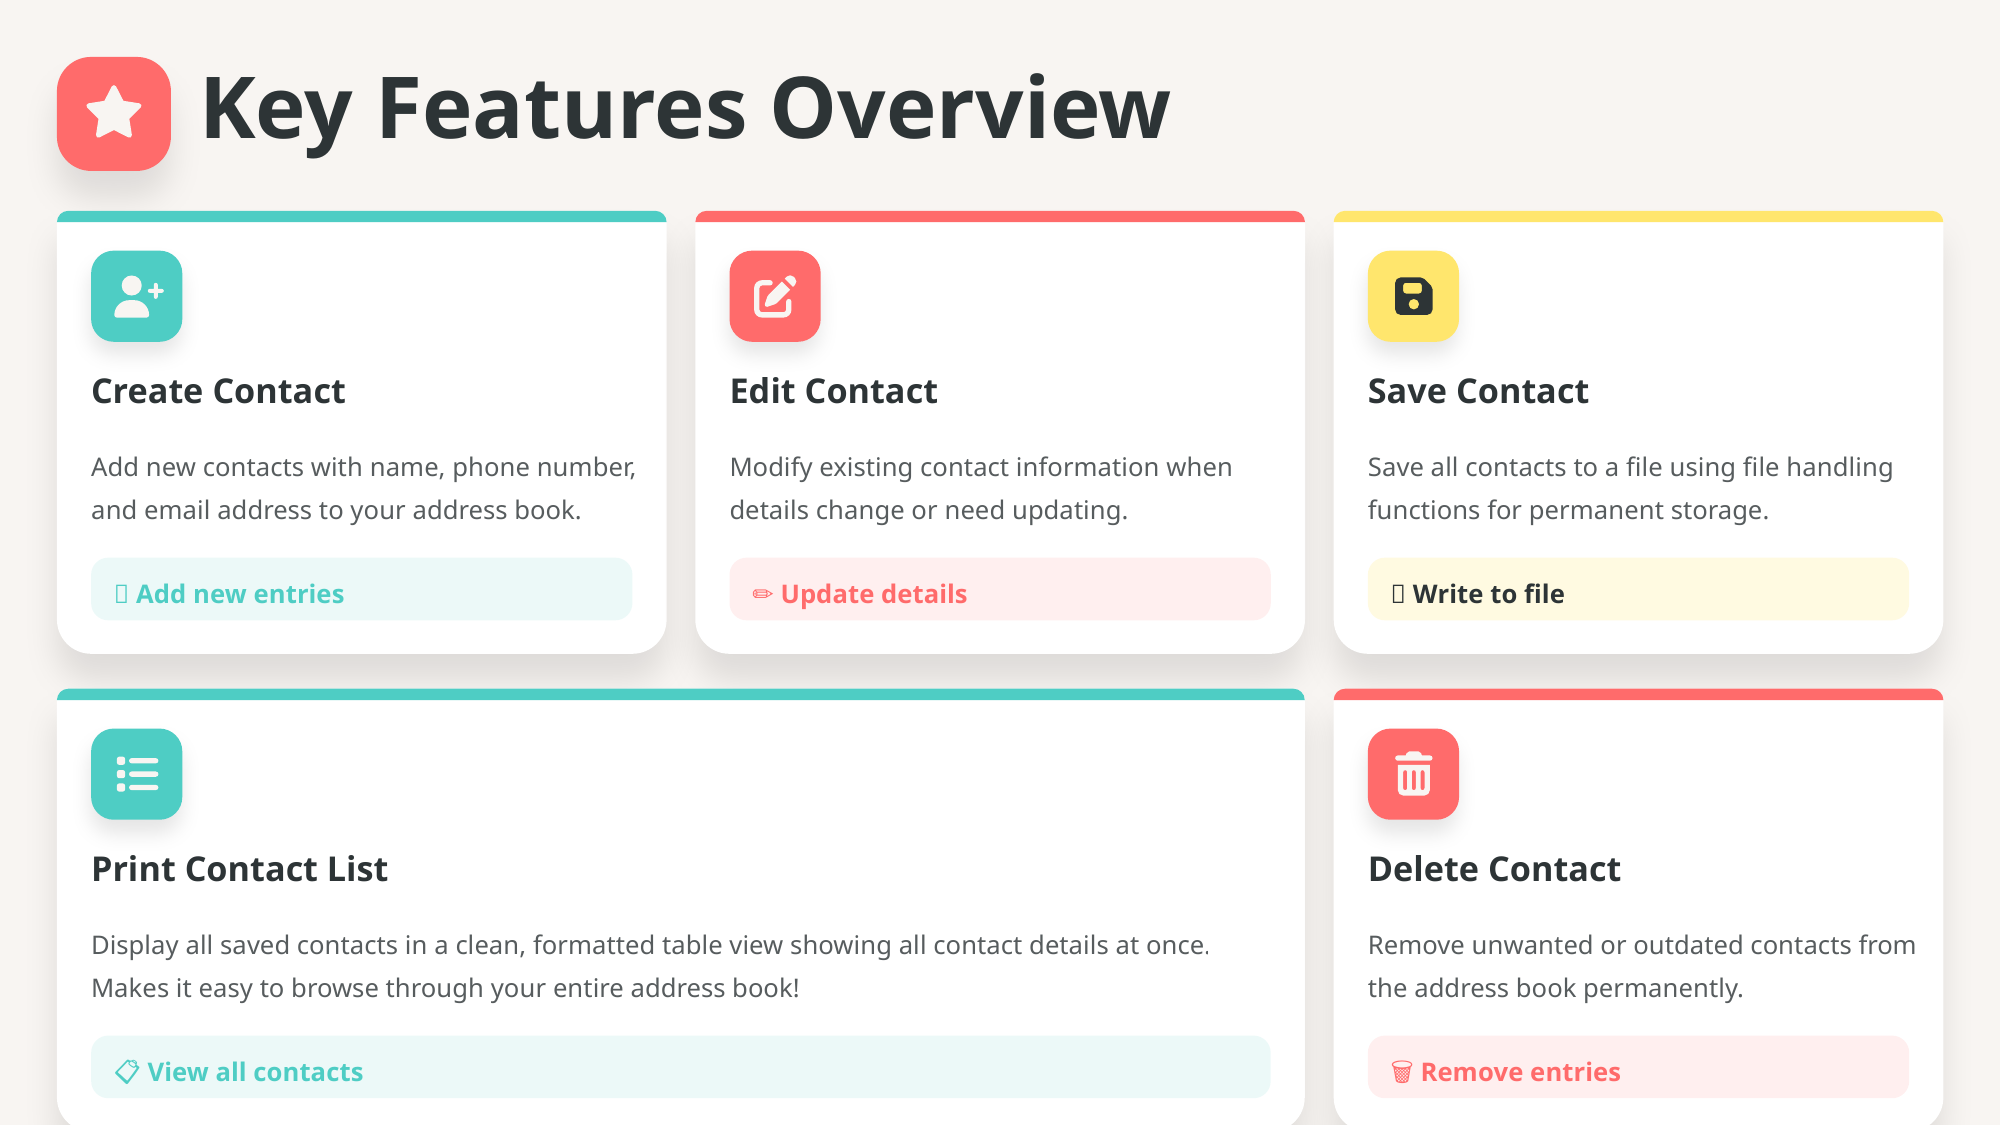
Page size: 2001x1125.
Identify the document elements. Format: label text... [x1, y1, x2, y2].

text_box [754, 280, 792, 318]
text_box [56, 56, 171, 171]
text_box [1333, 701, 1944, 1125]
text_box ✨ Add new entries [113, 574, 368, 604]
text_box 📋 View all contacts [113, 1052, 376, 1082]
text_box [1395, 277, 1433, 315]
text_box [729, 250, 821, 342]
text_box Delete Contact [1367, 842, 1927, 889]
text_box [56, 701, 1305, 1125]
text_box [147, 282, 164, 299]
text_box [1367, 728, 1460, 820]
text_box [56, 210, 667, 223]
text_box [114, 300, 150, 318]
text_box [129, 771, 159, 777]
text_box Create Contact [91, 364, 650, 411]
text_box Print Contact List [91, 842, 1288, 889]
text_box [129, 758, 159, 764]
text_box [56, 223, 667, 654]
text_box ✏️ Update details [752, 574, 983, 604]
text_box [91, 250, 183, 342]
text_box [1367, 1035, 1910, 1099]
text_box [86, 85, 142, 138]
text_box [116, 756, 126, 765]
text_box [1333, 210, 1944, 223]
text_box Remove unwanted or outdated contacts from the address book permanently. [1367, 905, 1923, 1014]
text_box [129, 784, 159, 791]
text_box Save all contacts to a file using file handling functions for permanent storage. [1367, 427, 1923, 536]
text_box Edit Contact [729, 364, 1288, 411]
text_box [91, 728, 183, 820]
text_box [695, 223, 1306, 654]
text_box [1395, 751, 1433, 761]
text_box Save Contact [1367, 364, 1927, 411]
text_box [1367, 250, 1460, 342]
text_box [91, 557, 633, 621]
text_box [116, 770, 126, 779]
text_box Display all saved contacts in a clean, formatted table view showing all contact details at once. Makes it easy to browse through your entire address book! [91, 905, 1284, 1014]
text_box Modify existing contact information when details change or need updating. [729, 427, 1284, 536]
text_box [116, 783, 126, 792]
text_box [784, 275, 797, 287]
text_box 💾 Write to file [1390, 574, 1586, 604]
text_box [1333, 223, 1944, 654]
text_box [121, 275, 142, 296]
text_box Add new contacts with name, phone number, and email address to your address book. [91, 427, 646, 536]
text_box Key Features Overview [199, 71, 1183, 157]
text_box [695, 210, 1306, 223]
text_box [1333, 688, 1944, 701]
text_box [1367, 557, 1910, 621]
text_box [91, 1035, 1271, 1099]
text_box [56, 688, 1305, 701]
text_box [729, 557, 1271, 621]
text_box [1397, 764, 1430, 796]
text_box 🗑️ Remove entries [1390, 1052, 1637, 1082]
